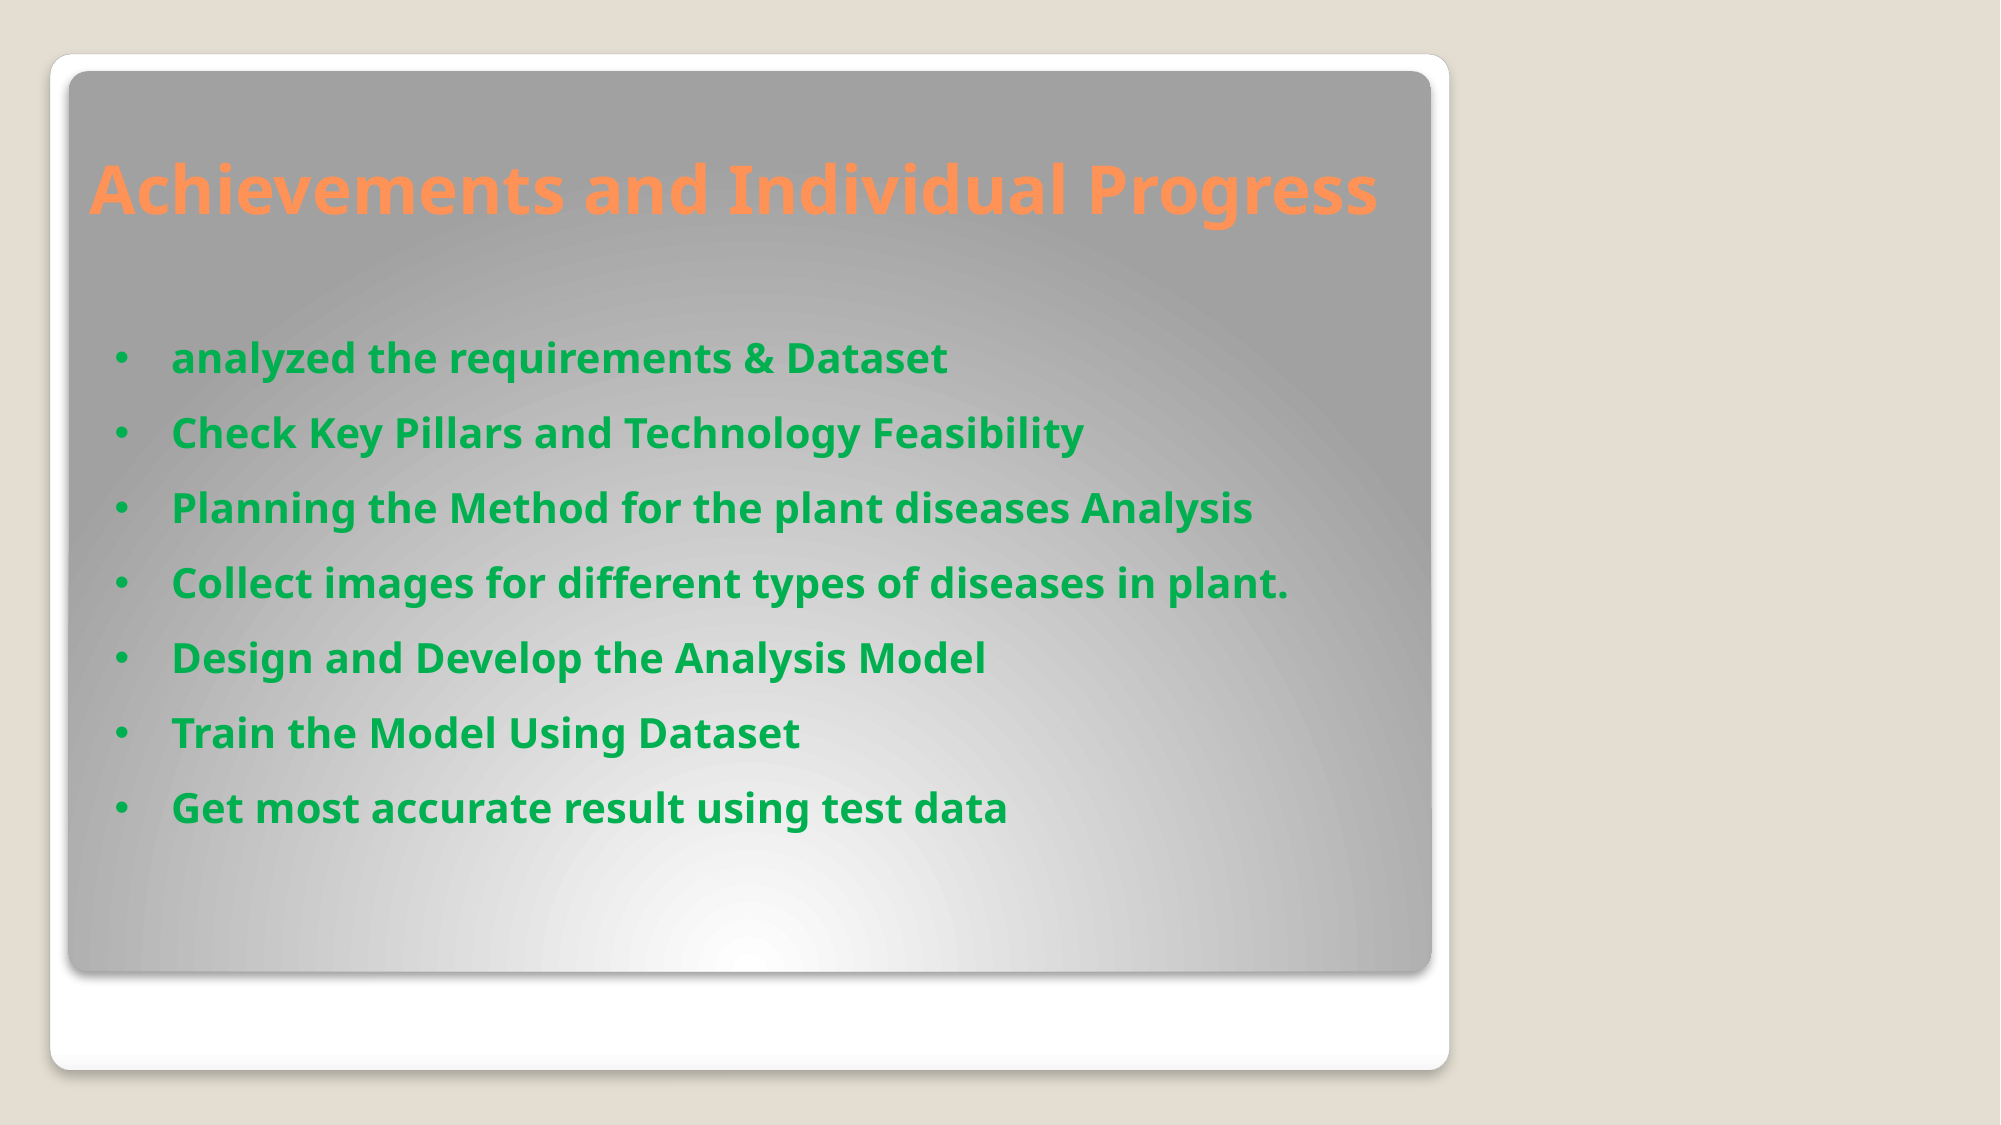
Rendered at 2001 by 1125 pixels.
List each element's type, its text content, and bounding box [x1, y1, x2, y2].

text_box analyzed the requirements & Dataset Check Key Pillars and Technology Feasibility Planning the Method for the plant diseases Analysis Collect images for different types of diseases in plant. Design and Develop the Analysis Model Train the Model Using Dataset Get most accurate result using test data [99, 299, 1363, 885]
title Achievements and Individual Progress [75, 62, 1418, 235]
